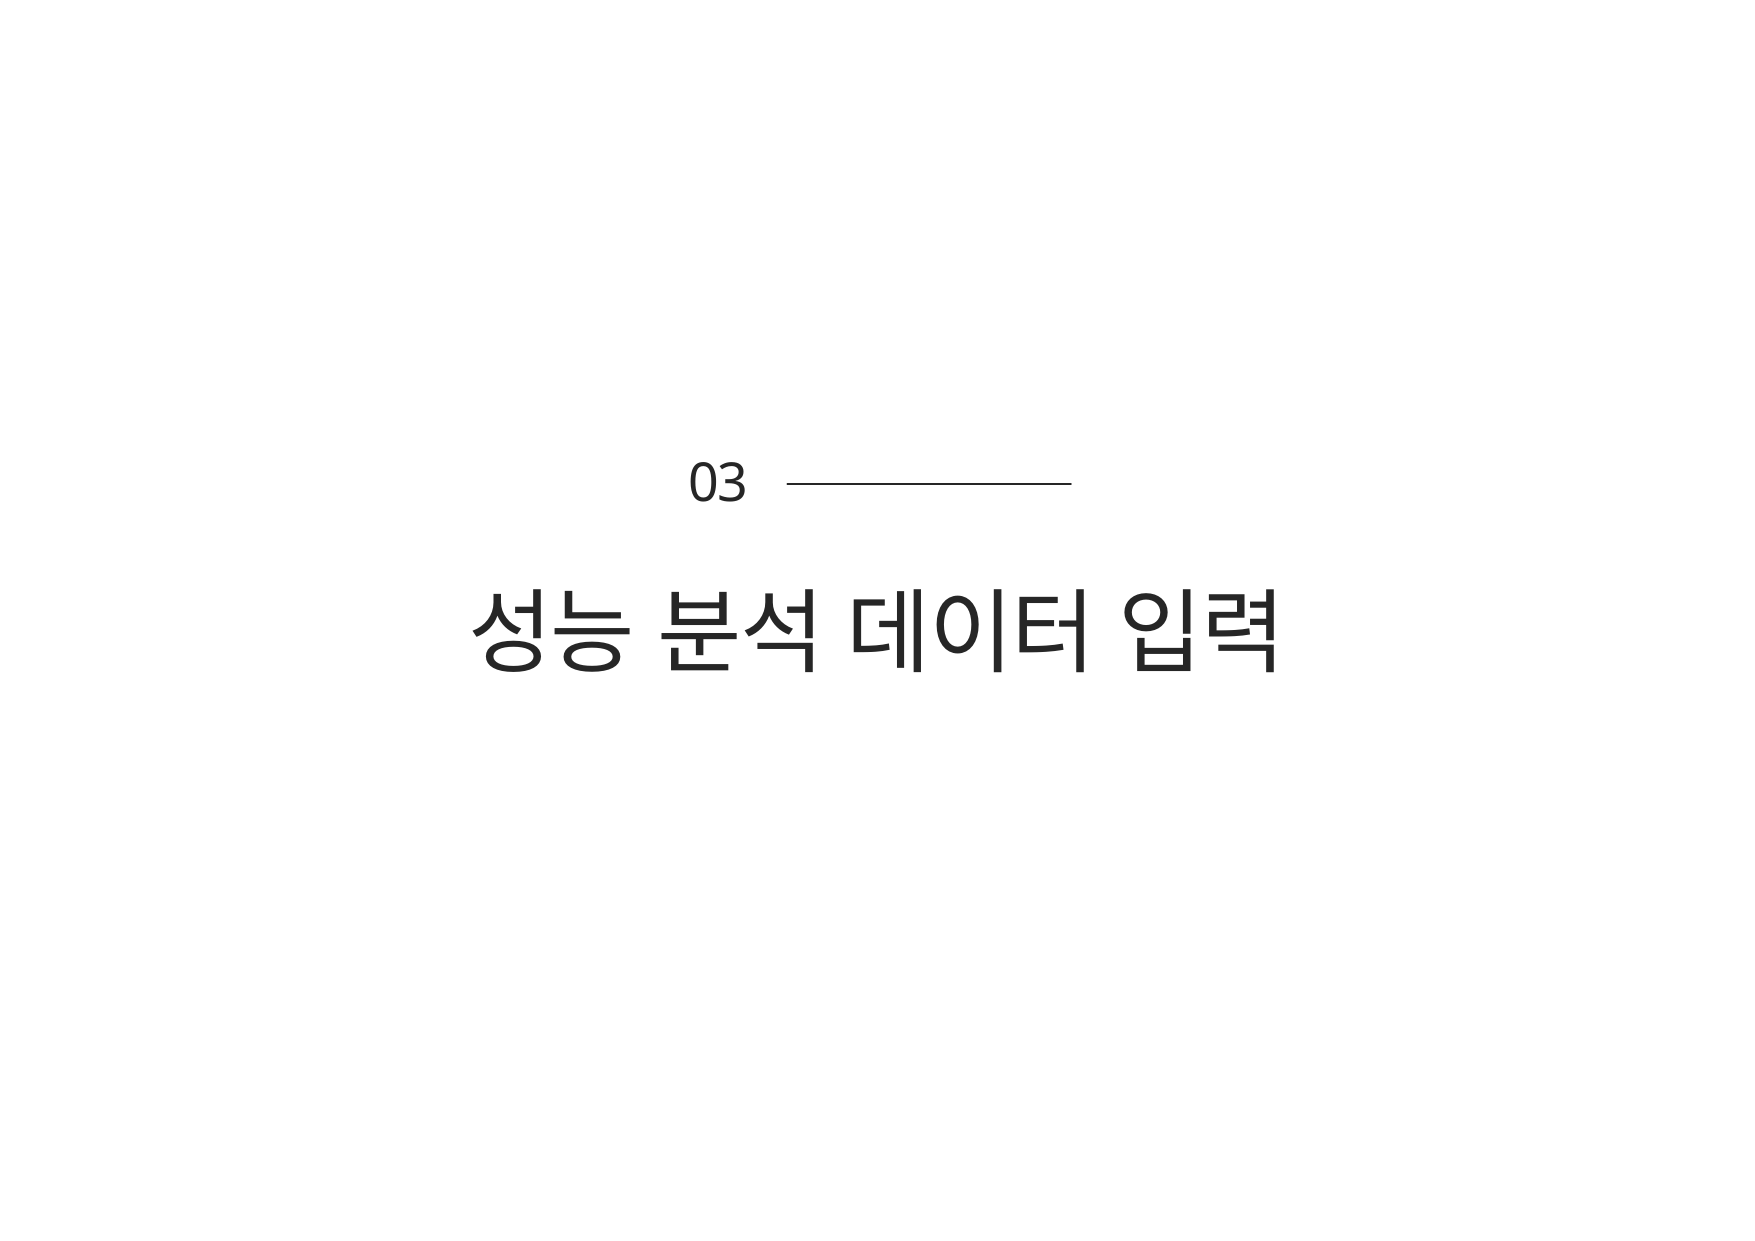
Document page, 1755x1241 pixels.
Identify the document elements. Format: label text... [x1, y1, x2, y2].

text_box 성능 분석 데이터 입력 [85, 551, 1669, 684]
text_box 03 [683, 454, 754, 514]
